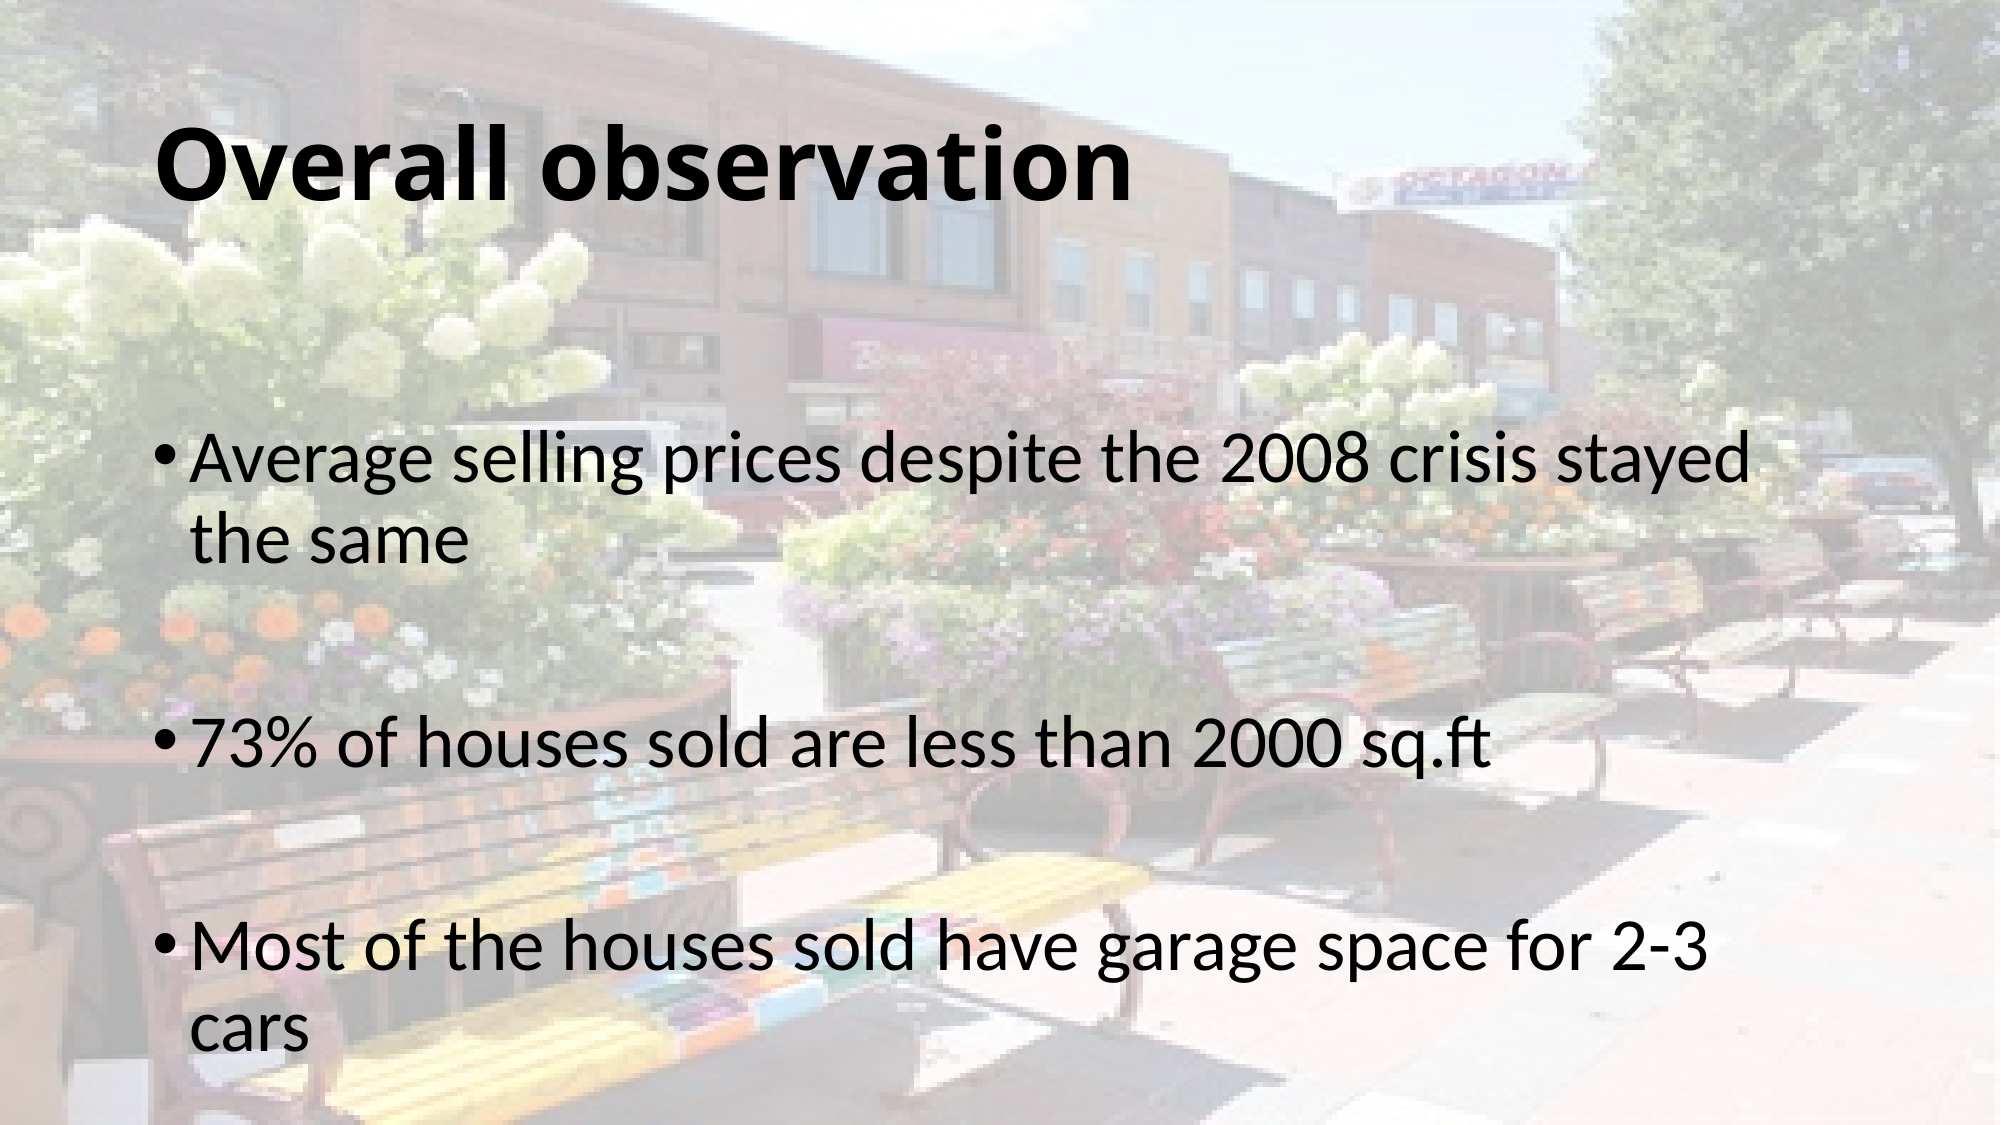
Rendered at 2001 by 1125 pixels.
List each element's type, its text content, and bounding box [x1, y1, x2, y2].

list Average selling prices despite the 2008 crisis stayed the same 73% of houses sold are less than 2000 sq.ft Most of the houses sold have garage space for 2-3 cars [137, 299, 1863, 1014]
title Overall observation [137, 59, 1863, 278]
